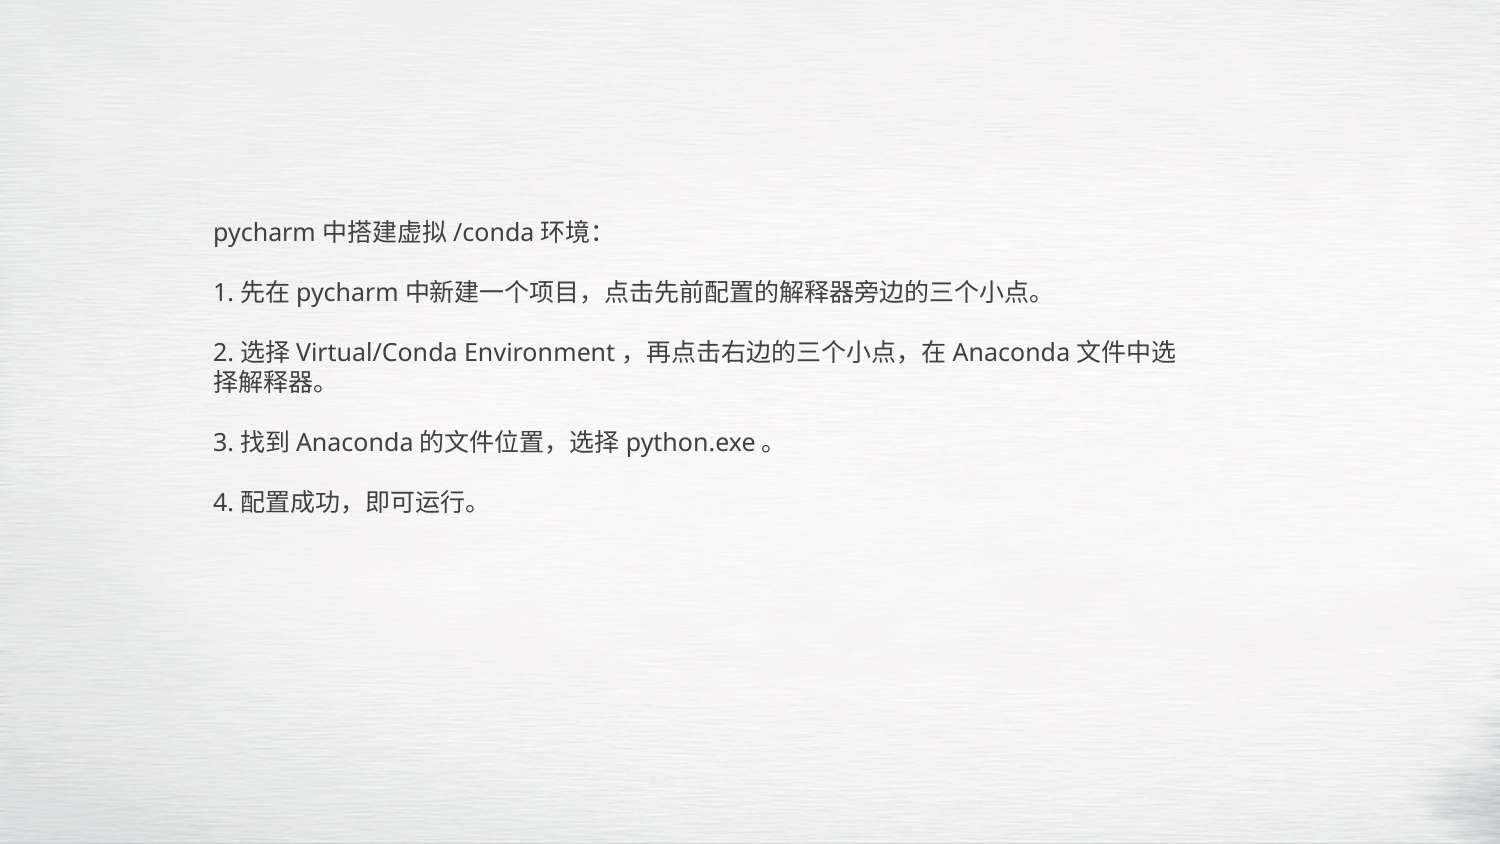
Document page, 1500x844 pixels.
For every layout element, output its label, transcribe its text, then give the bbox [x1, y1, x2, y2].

picture [0, 0, 1500, 844]
text_box pycharm中搭建虚拟/conda环境： 1.先在pycharm中新建一个项目，点击先前配置的解释器旁边的三个小点。 2.选择Virtual/Conda Environment，再点击右边的三个小点，在Anaconda文件中选择解释器。 3.找到Anaconda的文件位置，选择python.exe。 4.配置成功，即可运行。 [198, 209, 1214, 554]
